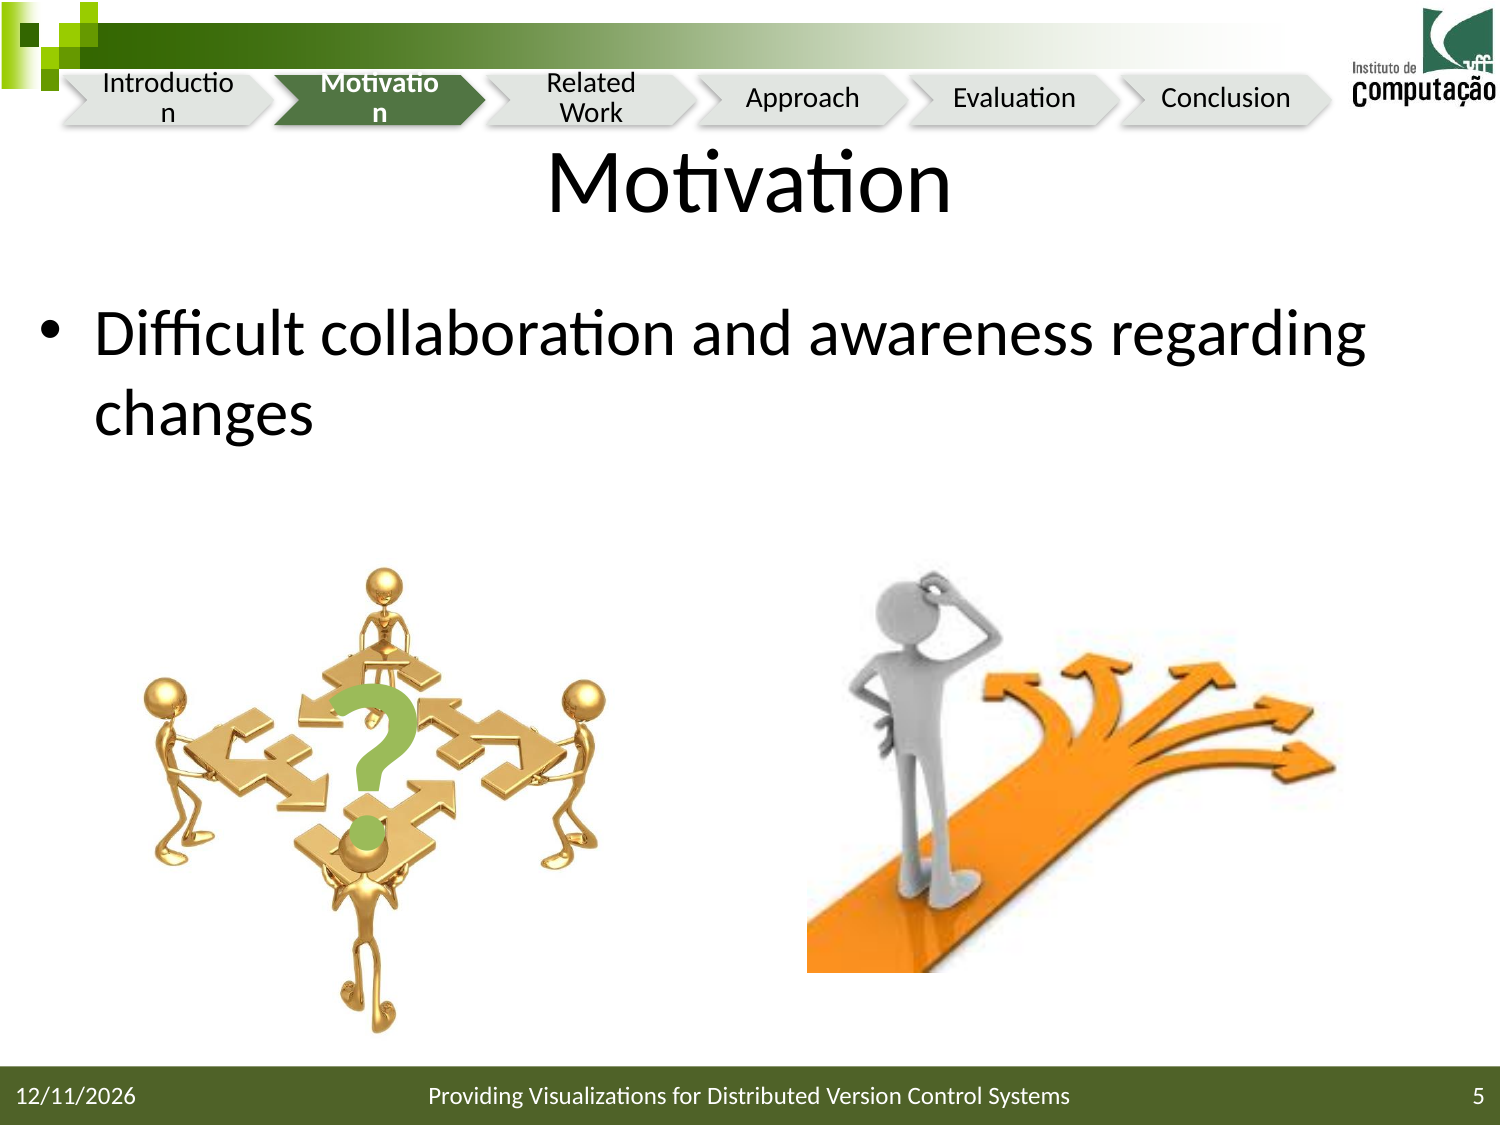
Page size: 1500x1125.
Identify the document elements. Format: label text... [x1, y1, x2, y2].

footer Providing Visualizations for Distributed Version Control Systems [362, 1065, 1138, 1125]
picture [807, 524, 1368, 974]
title Motivation [23, 82, 1477, 270]
picture [137, 557, 626, 1046]
slide_number 5 [1149, 1065, 1500, 1125]
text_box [62, 74, 1333, 126]
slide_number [0, 1065, 350, 1125]
list Difficult collaboration and awareness regarding changes [23, 281, 1477, 1055]
